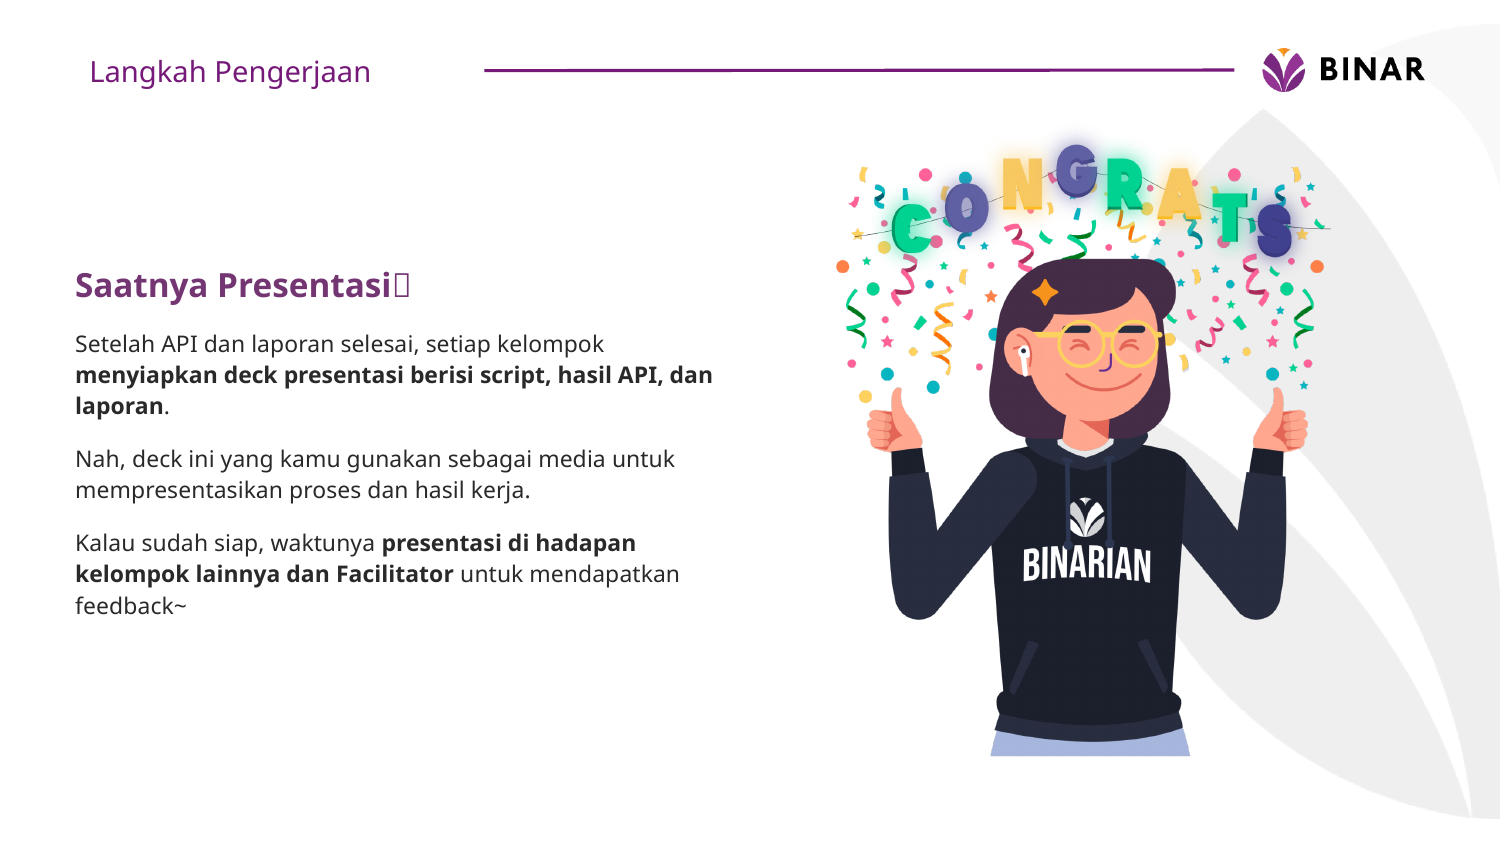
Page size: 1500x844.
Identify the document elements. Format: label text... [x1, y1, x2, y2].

text_box Langkah Pengerjaan [74, 23, 485, 91]
picture [645, 24, 1500, 819]
text_box Saatnya Presentasi🎉 Setelah API dan laporan selesai, setiap kelompok menyiapkan deck presentasi berisi script, hasil API, dan laporan. Nah, deck ini yang kamu gunakan sebagai media untuk mempresentasikan proses dan hasil kerja. Kalau sudah siap, waktunya presentasi di hadapan kelompok lainnya dan Facilitator untuk mendapatkan feedback~ [60, 91, 738, 786]
